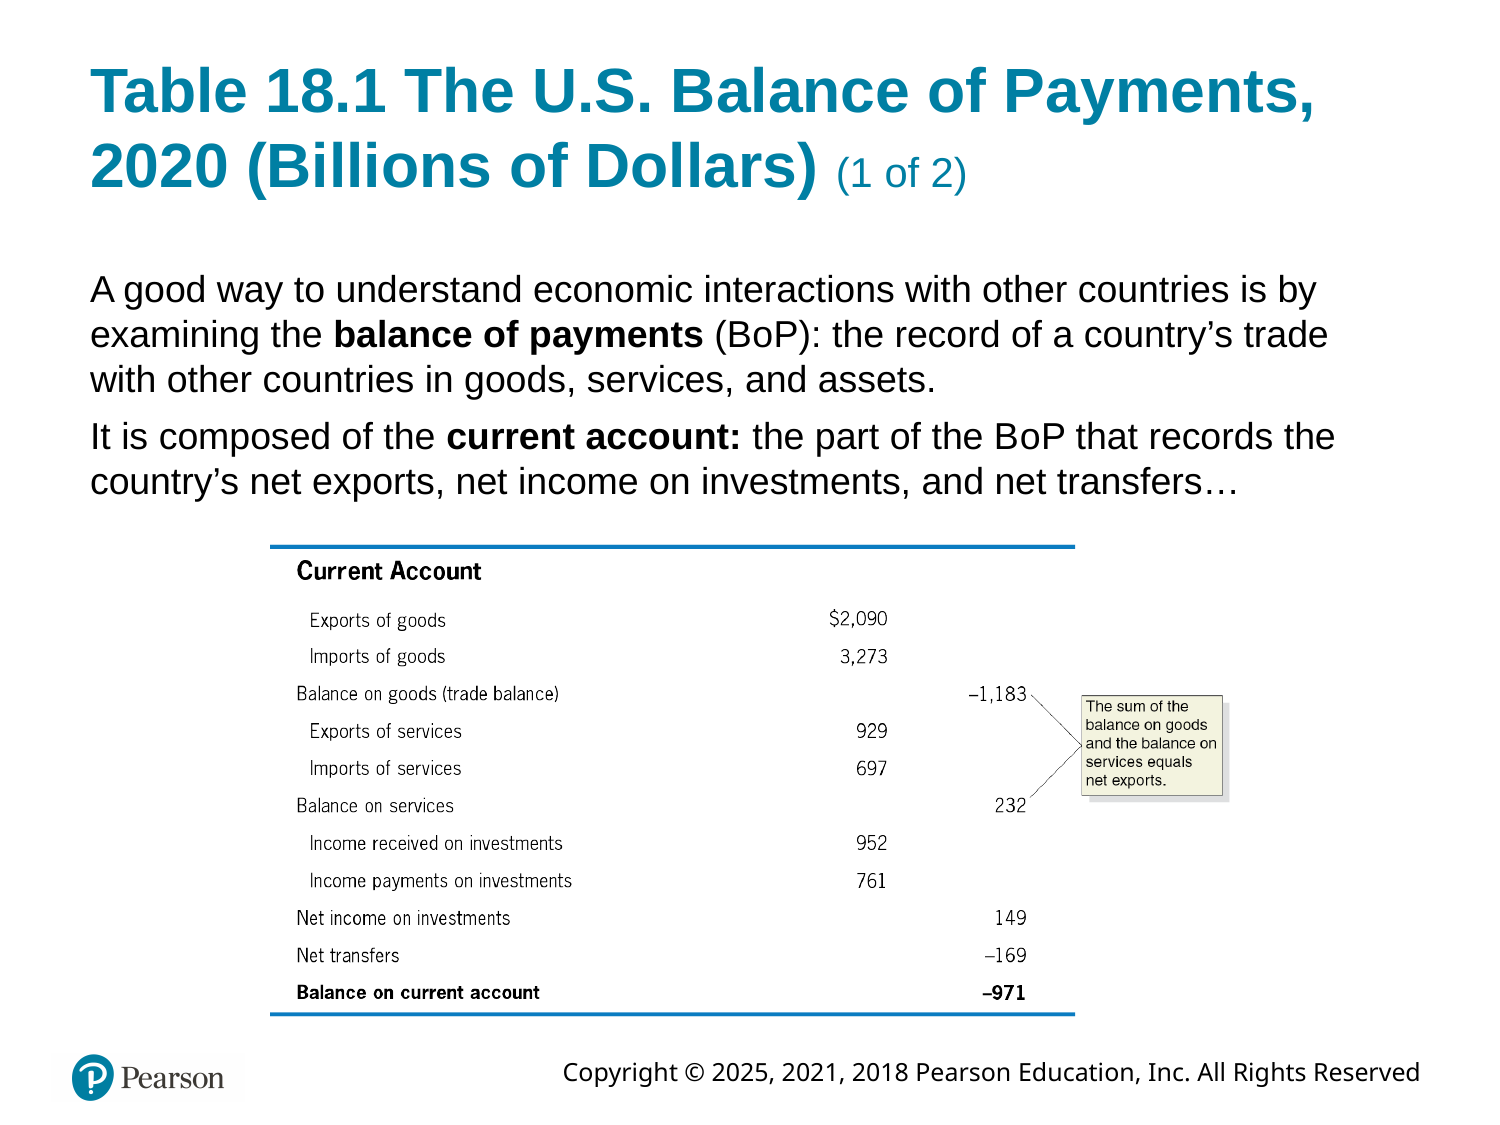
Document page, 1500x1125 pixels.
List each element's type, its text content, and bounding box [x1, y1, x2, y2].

picture [269, 543, 1230, 1018]
list A good way to understand economic interactions with other countries is by examining the balance of payments (B o P): the record of a country’s trade with other countries in goods, services, and assets. It is composed of the current account: the part of the B o P that records the country’s net exports, net income on investments, and net transfers… [75, 249, 1403, 513]
title Table 18.1 The U.S. Balance of Payments, 2020 (Billions of Dollars) (1 of 2) [75, 35, 1425, 216]
picture [51, 1053, 245, 1102]
